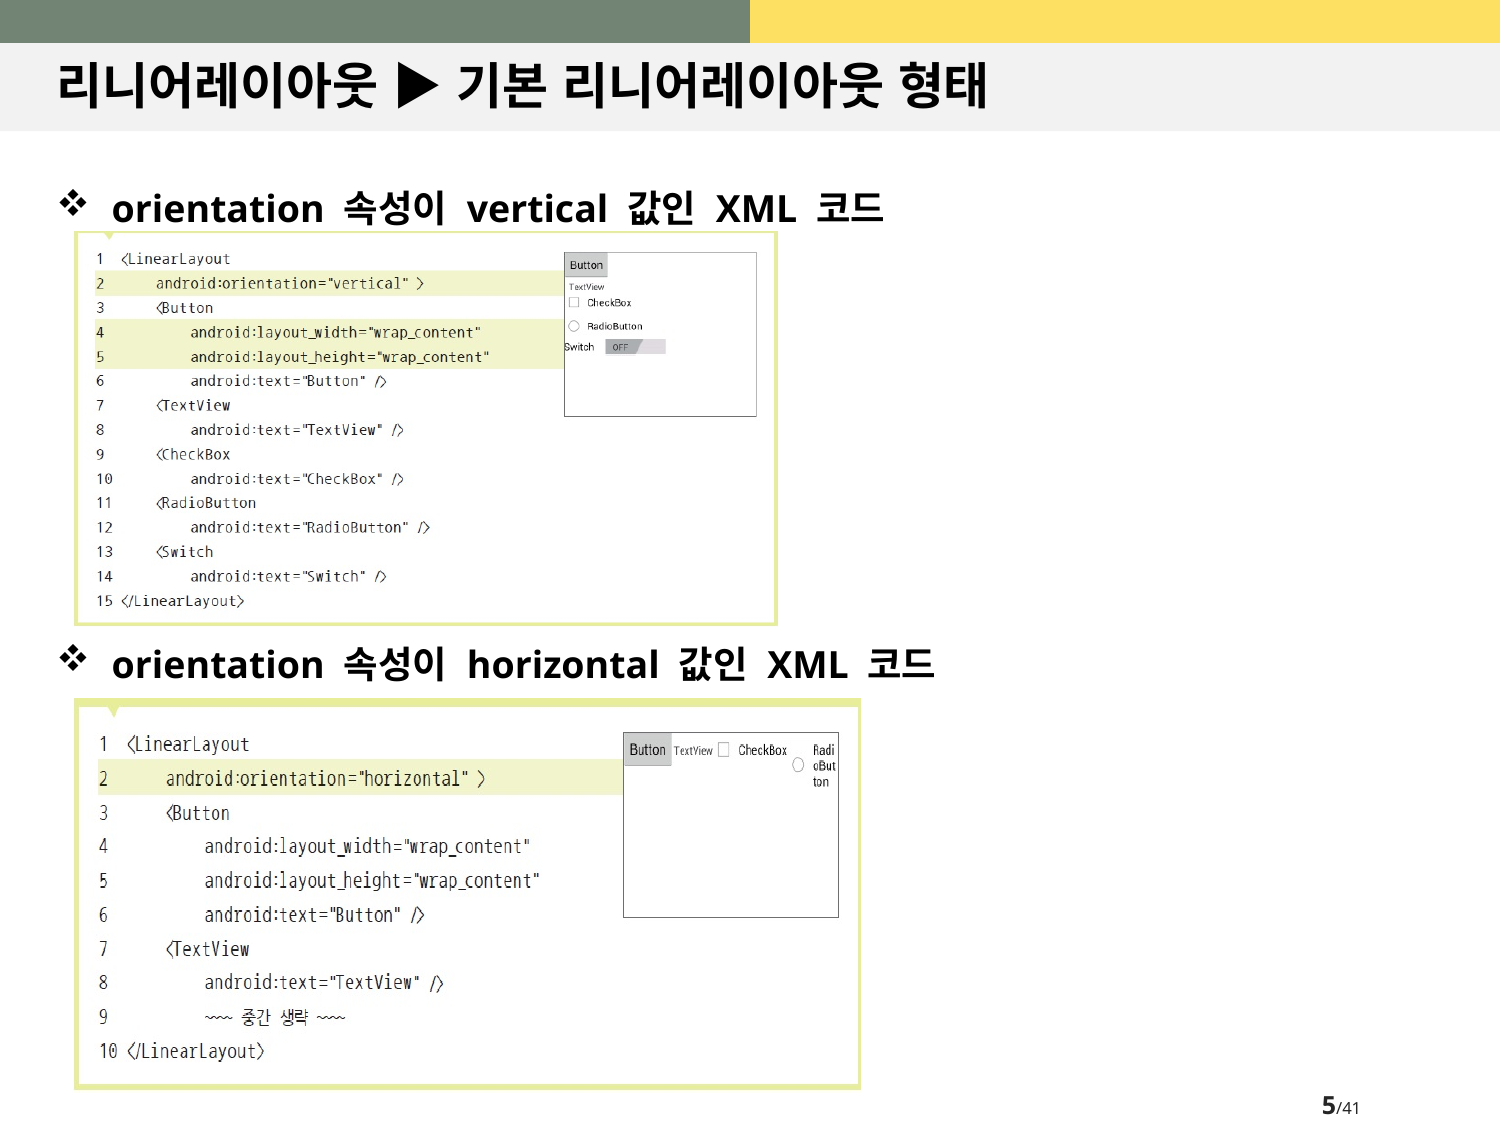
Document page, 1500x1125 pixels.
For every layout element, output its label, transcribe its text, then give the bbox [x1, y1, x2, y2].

picture [72, 230, 779, 627]
list orientation 속성이 vertical 값인 XML 코드 orientation 속성이 horizontal 값인 XML 코드 [41, 172, 1459, 1048]
title 리니어레이아웃 ▶ 기본 리니어레이아웃 형태 [41, 42, 1459, 128]
picture [72, 698, 862, 1093]
